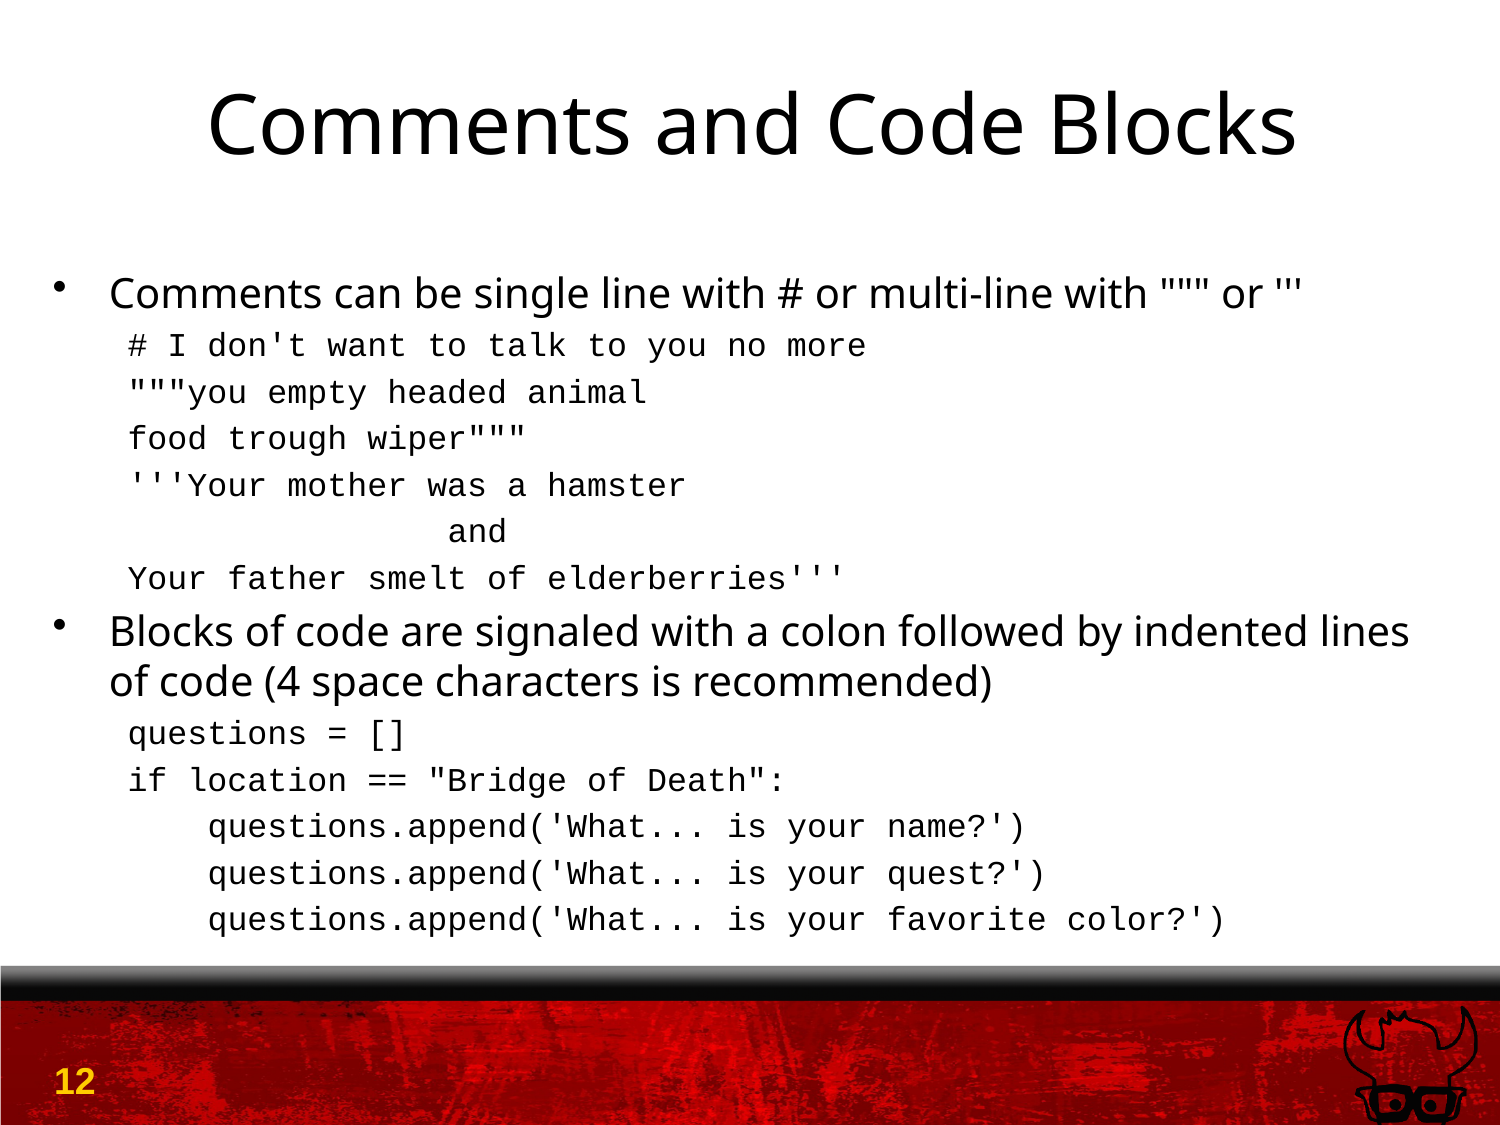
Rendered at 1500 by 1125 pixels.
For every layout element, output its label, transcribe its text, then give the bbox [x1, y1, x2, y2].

title Comments and Code Blocks [35, 24, 1469, 219]
list Comments can be single line with # or multi-line with """ or ''' # I don't want to talk to you no more """you empty headed animal food trough wiper""" '''Your mother was a hamster and Your father smelt of elderberries''' Blocks of code are signaled with a colon followed by indented lines of code (4 space characters is recommended) questions = [] if location == "Bridge of Death": questions.append('What... is your name?') questions.append('What... is your quest?') questions.append('What... is your favorite color?') [37, 258, 1463, 1035]
picture [0, 282, 1500, 1125]
